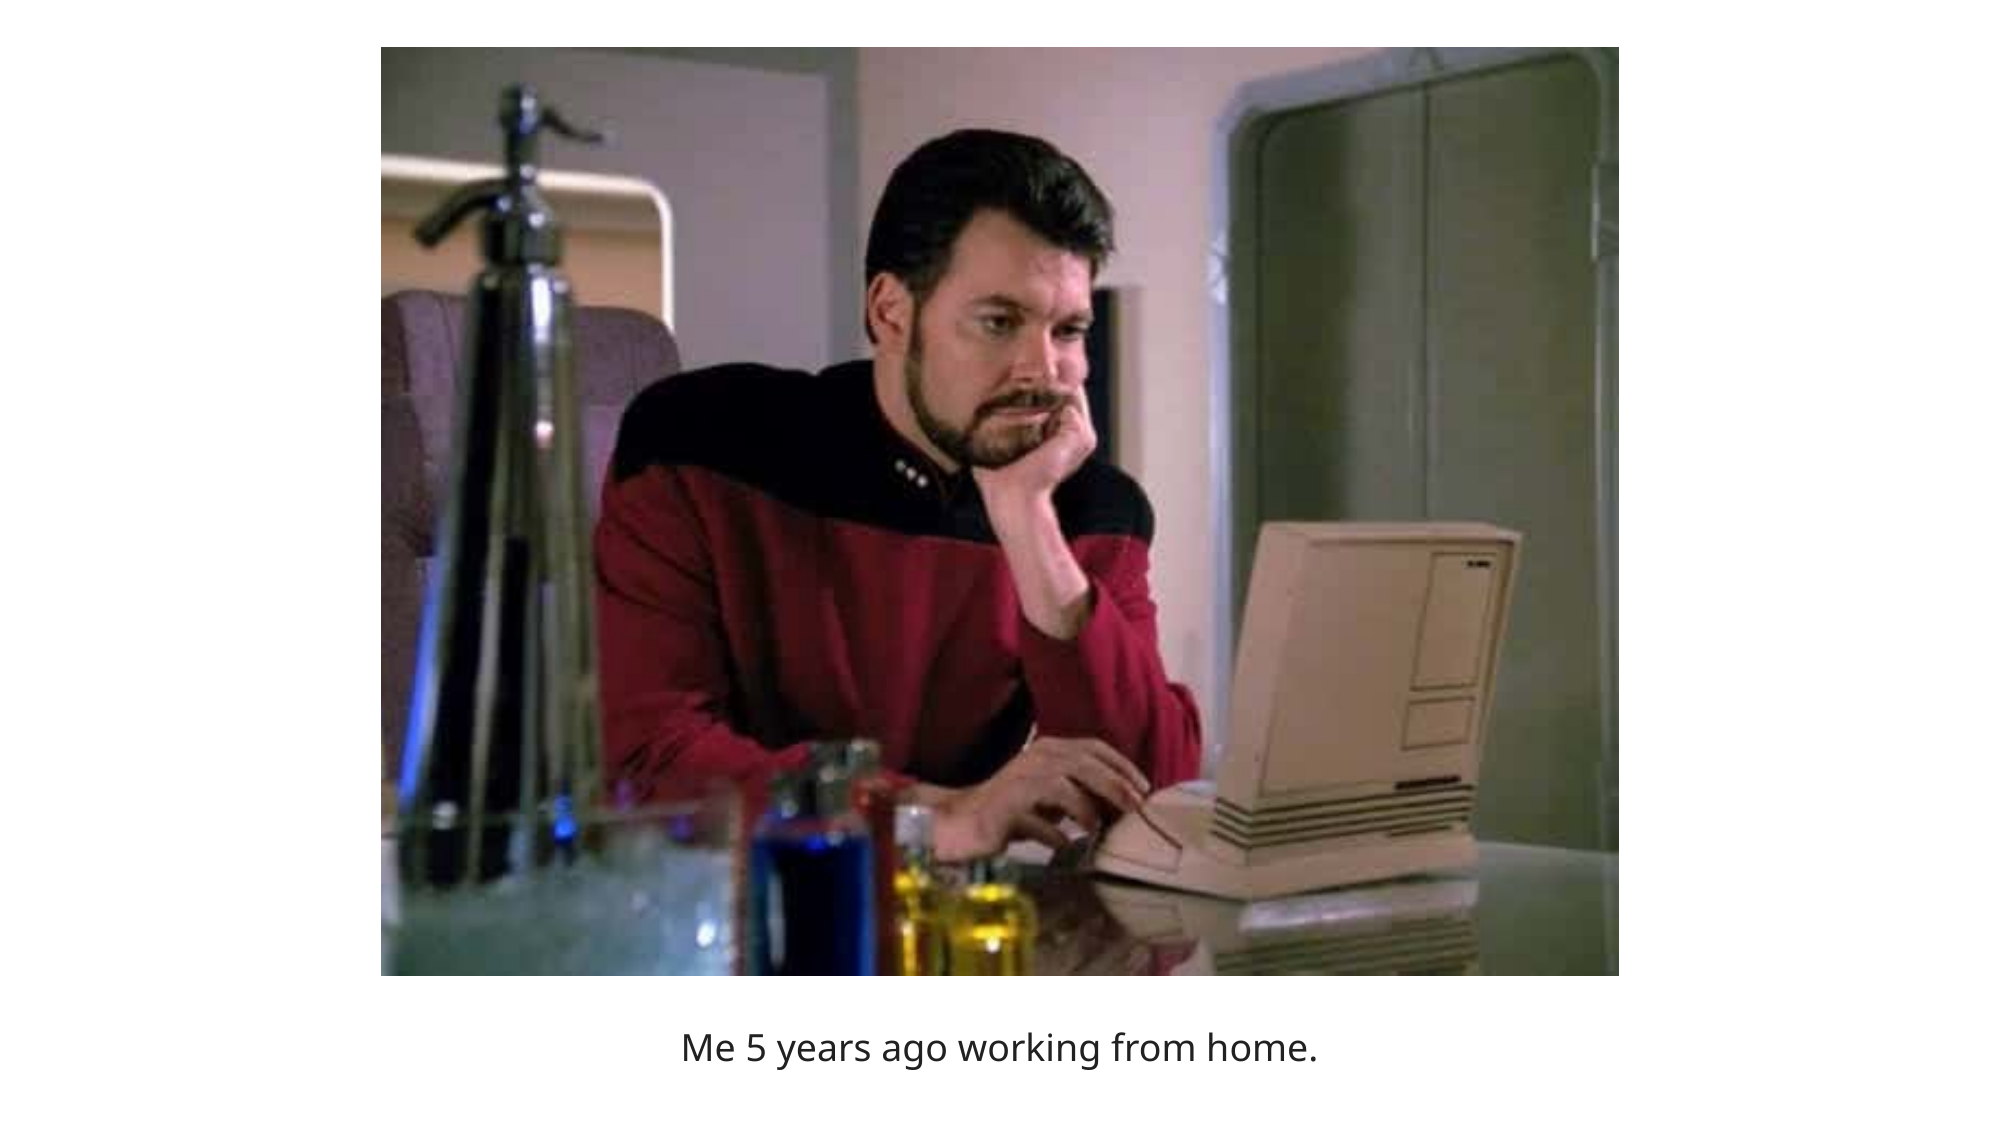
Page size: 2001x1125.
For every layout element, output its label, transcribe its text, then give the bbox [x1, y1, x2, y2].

text_box Me 5 years ago working from home. [573, 1016, 1427, 1077]
picture [381, 47, 1619, 976]
